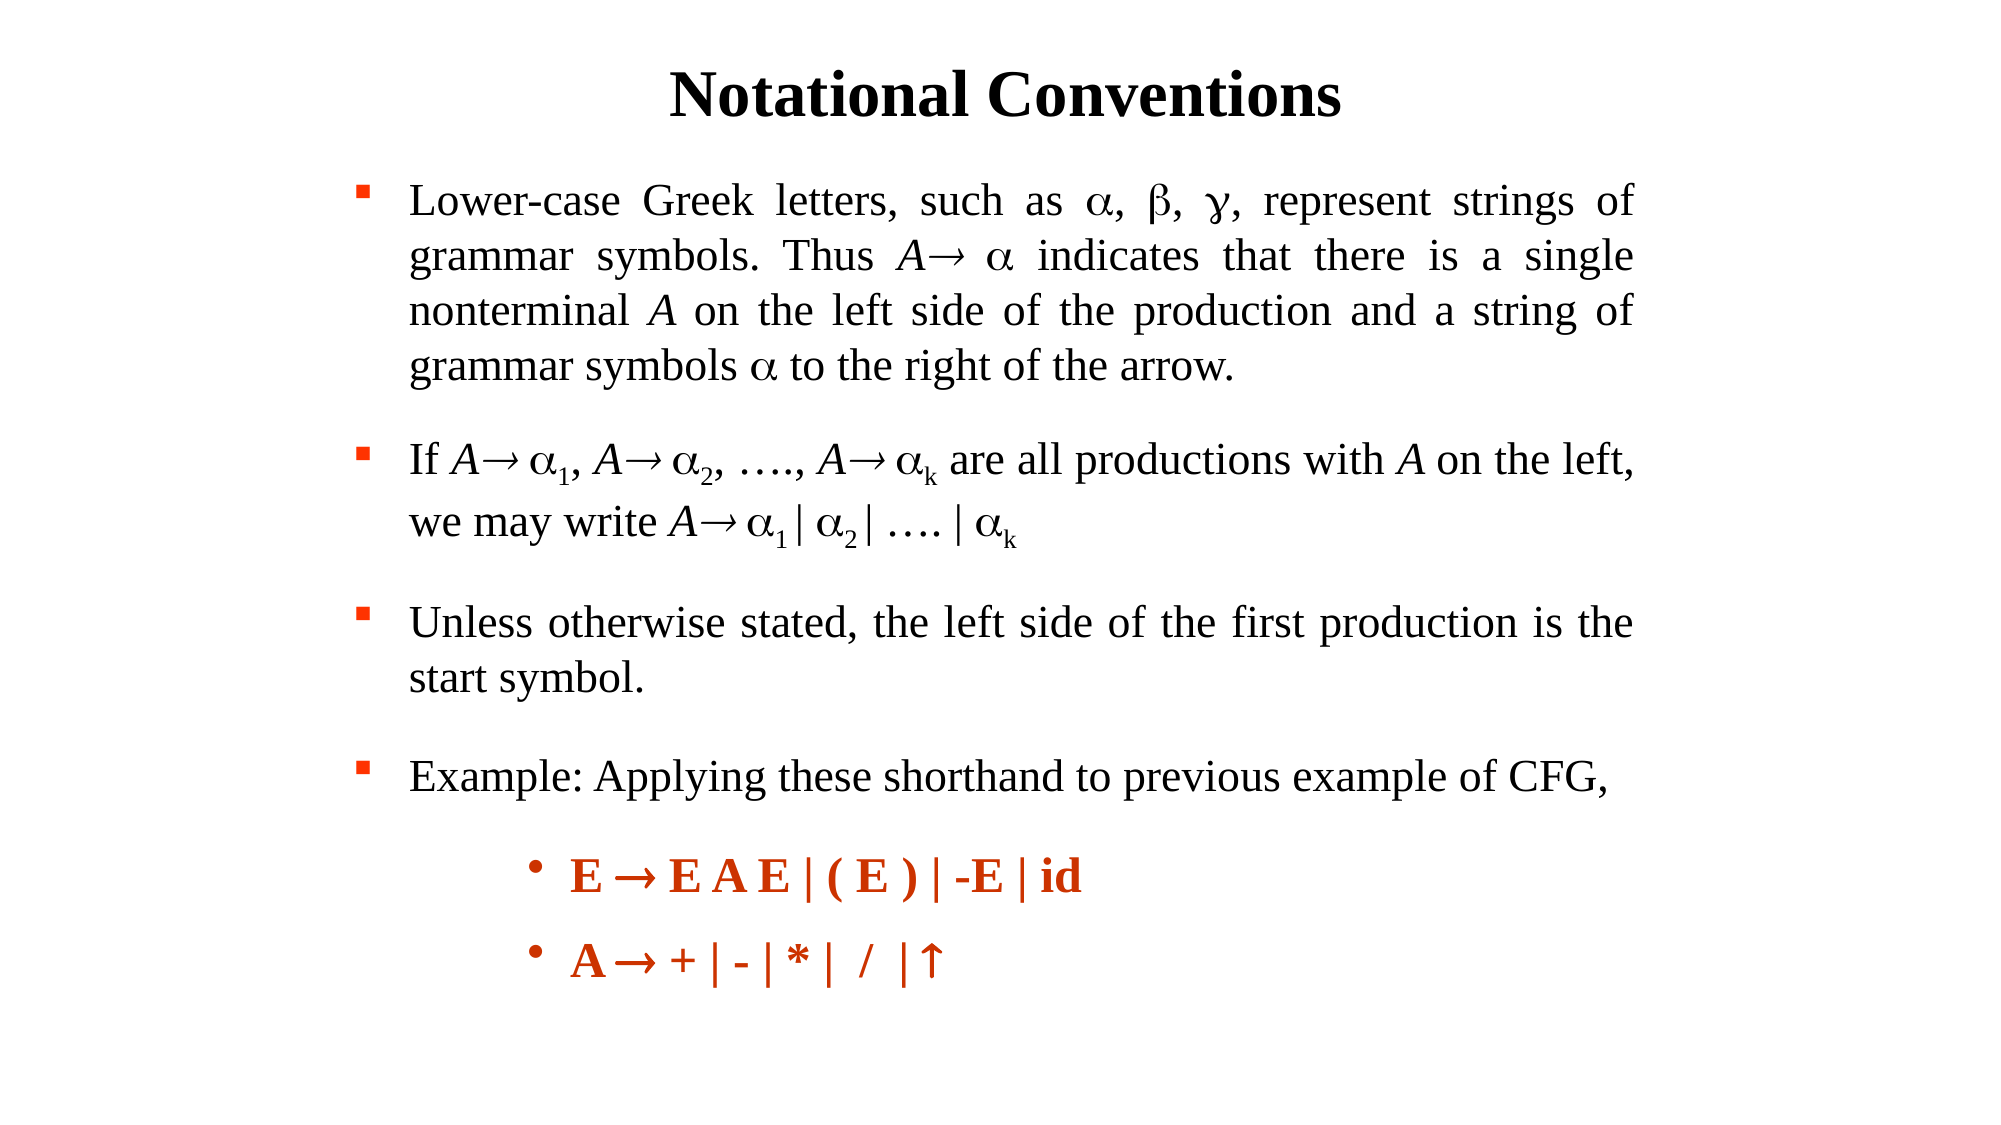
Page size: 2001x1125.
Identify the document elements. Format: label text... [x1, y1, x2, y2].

title Notational Conventions [66, 37, 1947, 143]
text_box E  E A E | ( E ) | -E | id A  + | - | * | / |  [512, 835, 1525, 995]
list Lower-case Greek letters, such as , , , represent strings of grammar symbols. Thus A  indicates that there is a single nonterminal A on the left side of the production and a string of grammar symbols  to the right of the arrow. If A 1, A 2, …., A k are all productions with A on the left, we may write A 1 | 2 | …. | k Unless otherwise stated, the left side of the first production is the start symbol. Example: Applying these shorthand to previous example of CFG, [337, 162, 1650, 1088]
